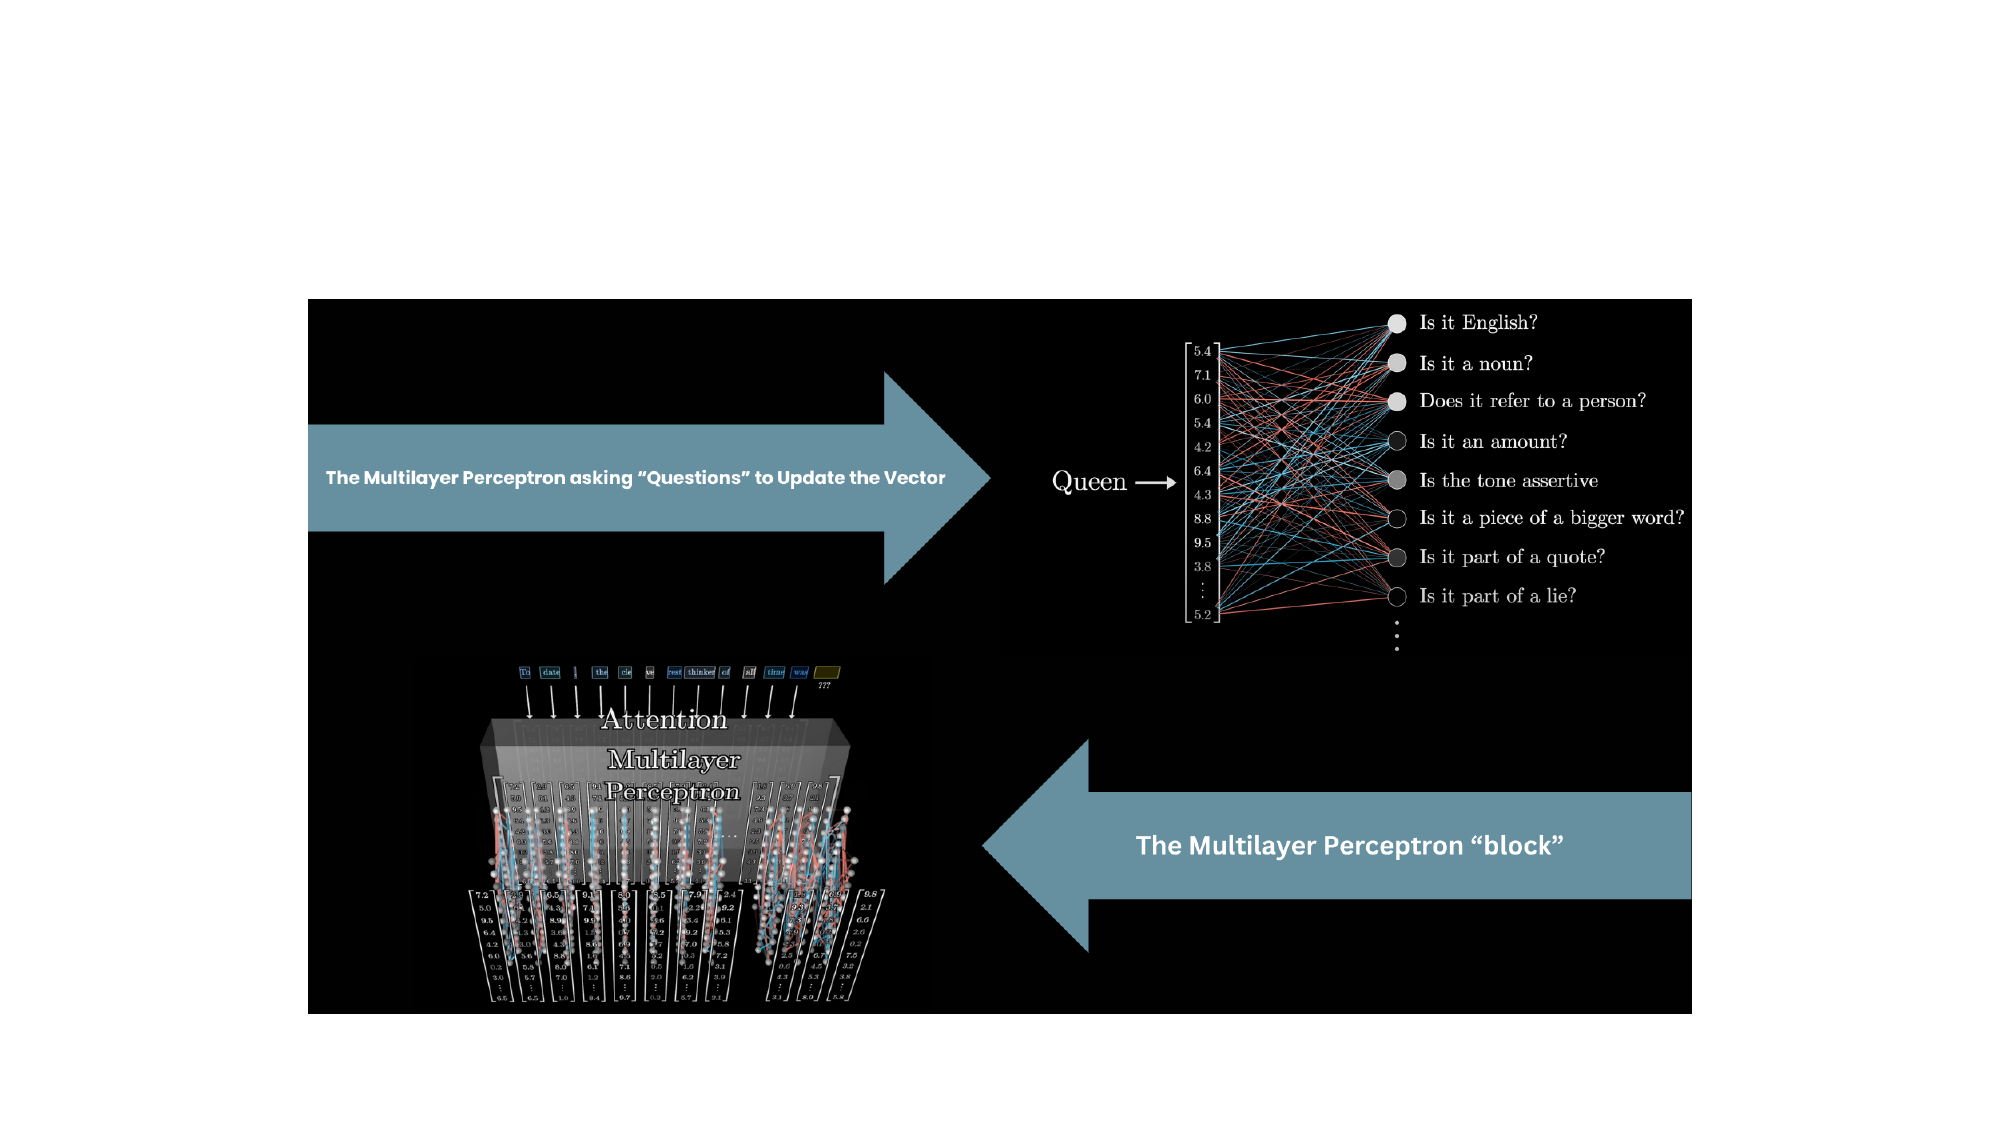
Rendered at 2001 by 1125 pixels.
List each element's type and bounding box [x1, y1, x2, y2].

list [308, 299, 1692, 1014]
